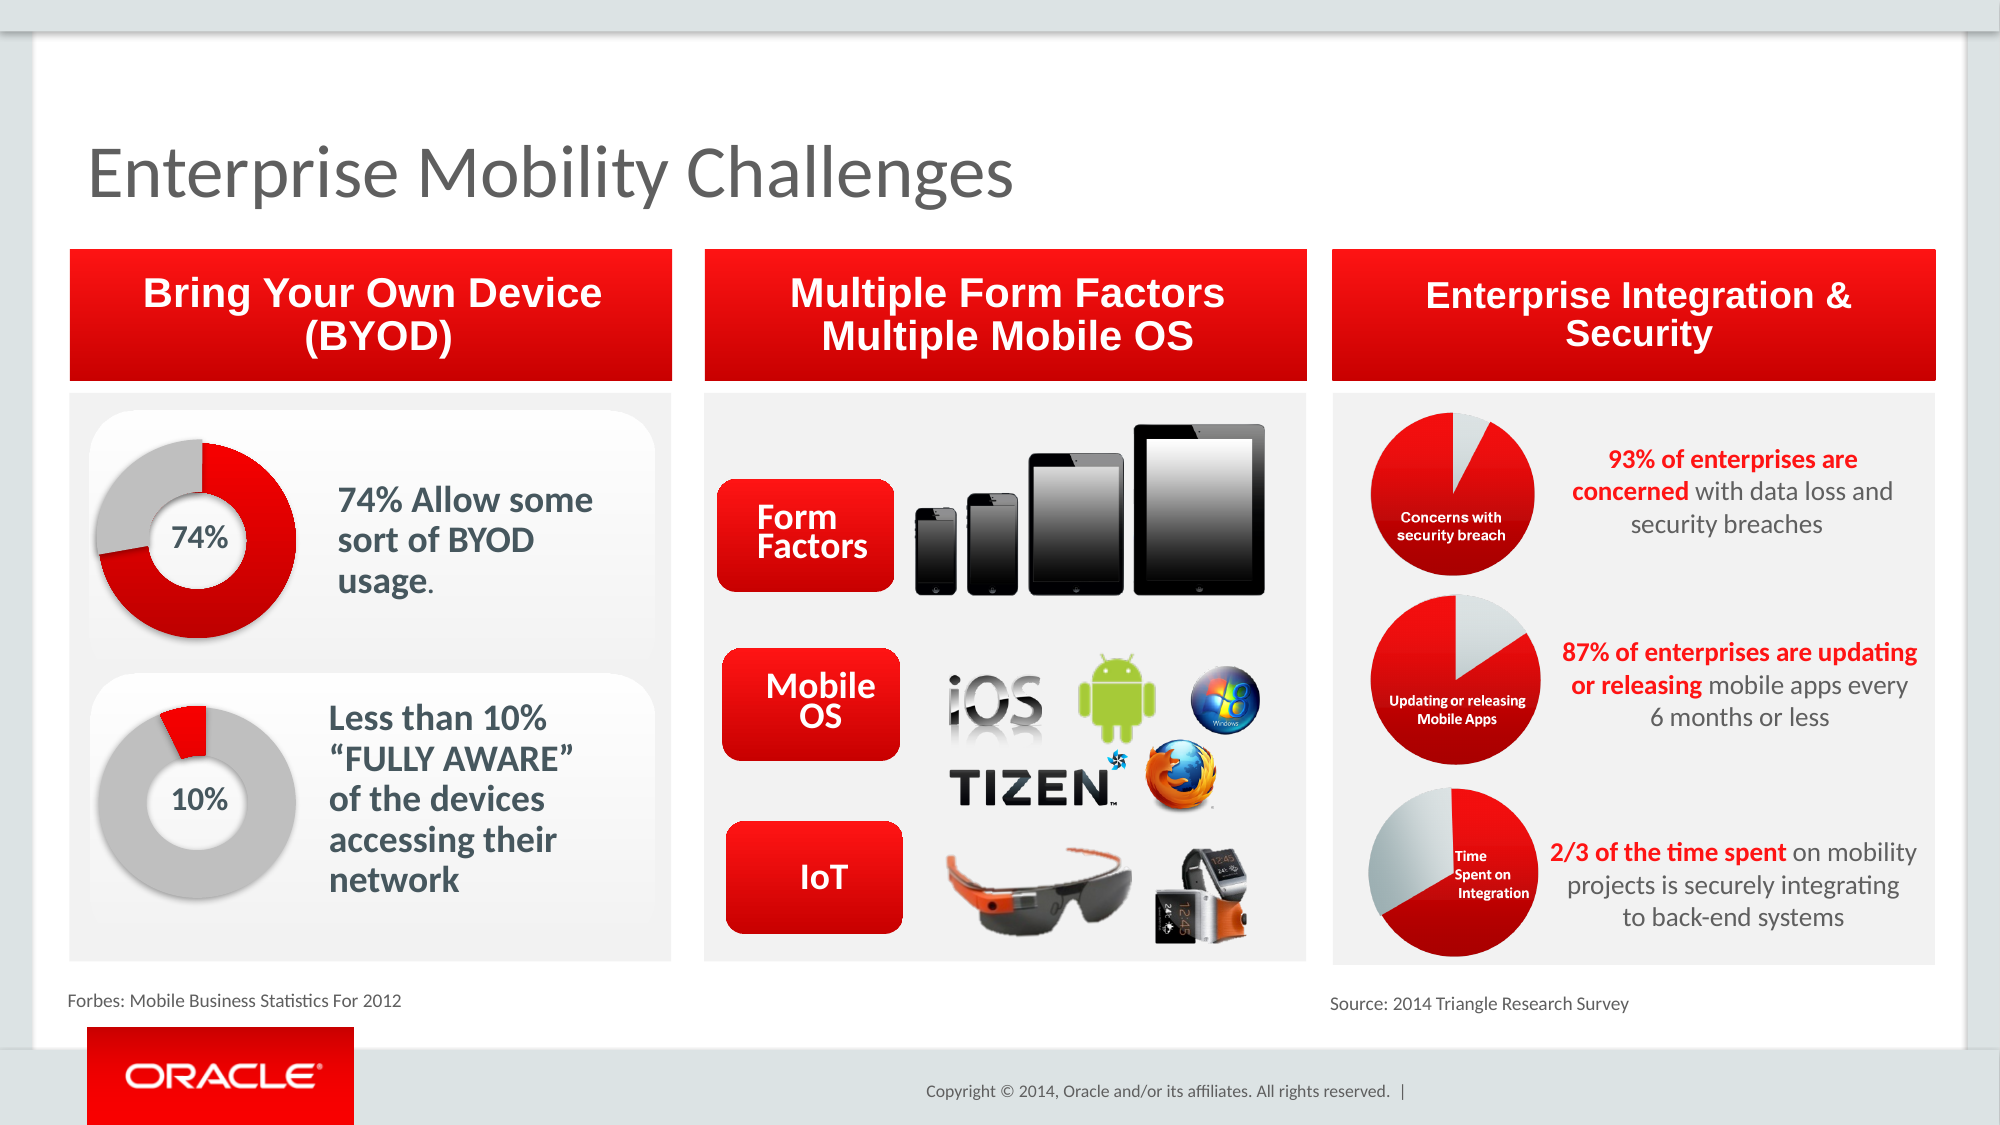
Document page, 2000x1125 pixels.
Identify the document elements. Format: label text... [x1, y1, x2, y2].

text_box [1324, 249, 1960, 1017]
picture [87, 1027, 354, 1125]
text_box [703, 249, 1311, 962]
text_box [61, 249, 676, 1015]
title Enterprise Mobility Challenges [87, 66, 1913, 213]
